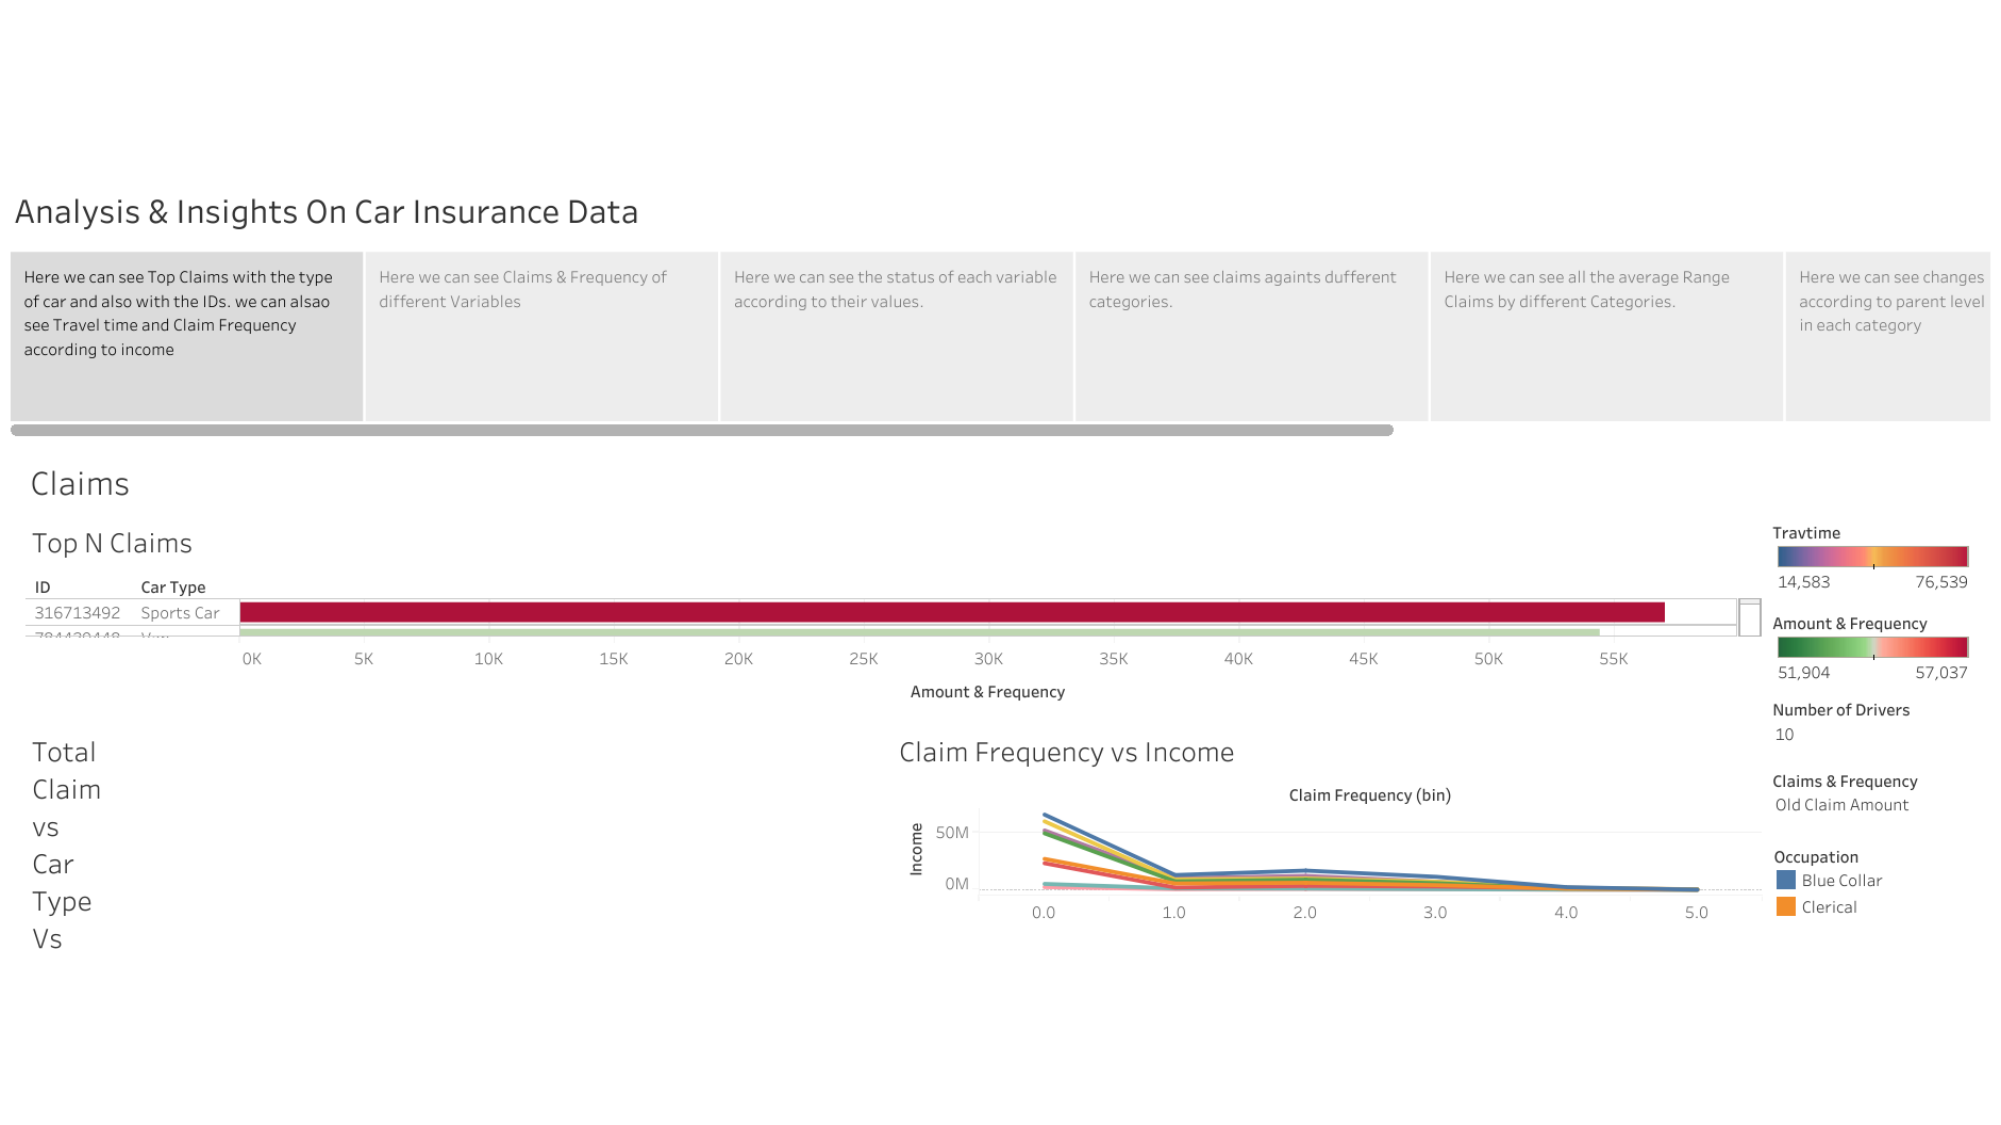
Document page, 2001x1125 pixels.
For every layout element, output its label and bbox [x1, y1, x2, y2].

picture [0, 176, 2000, 949]
